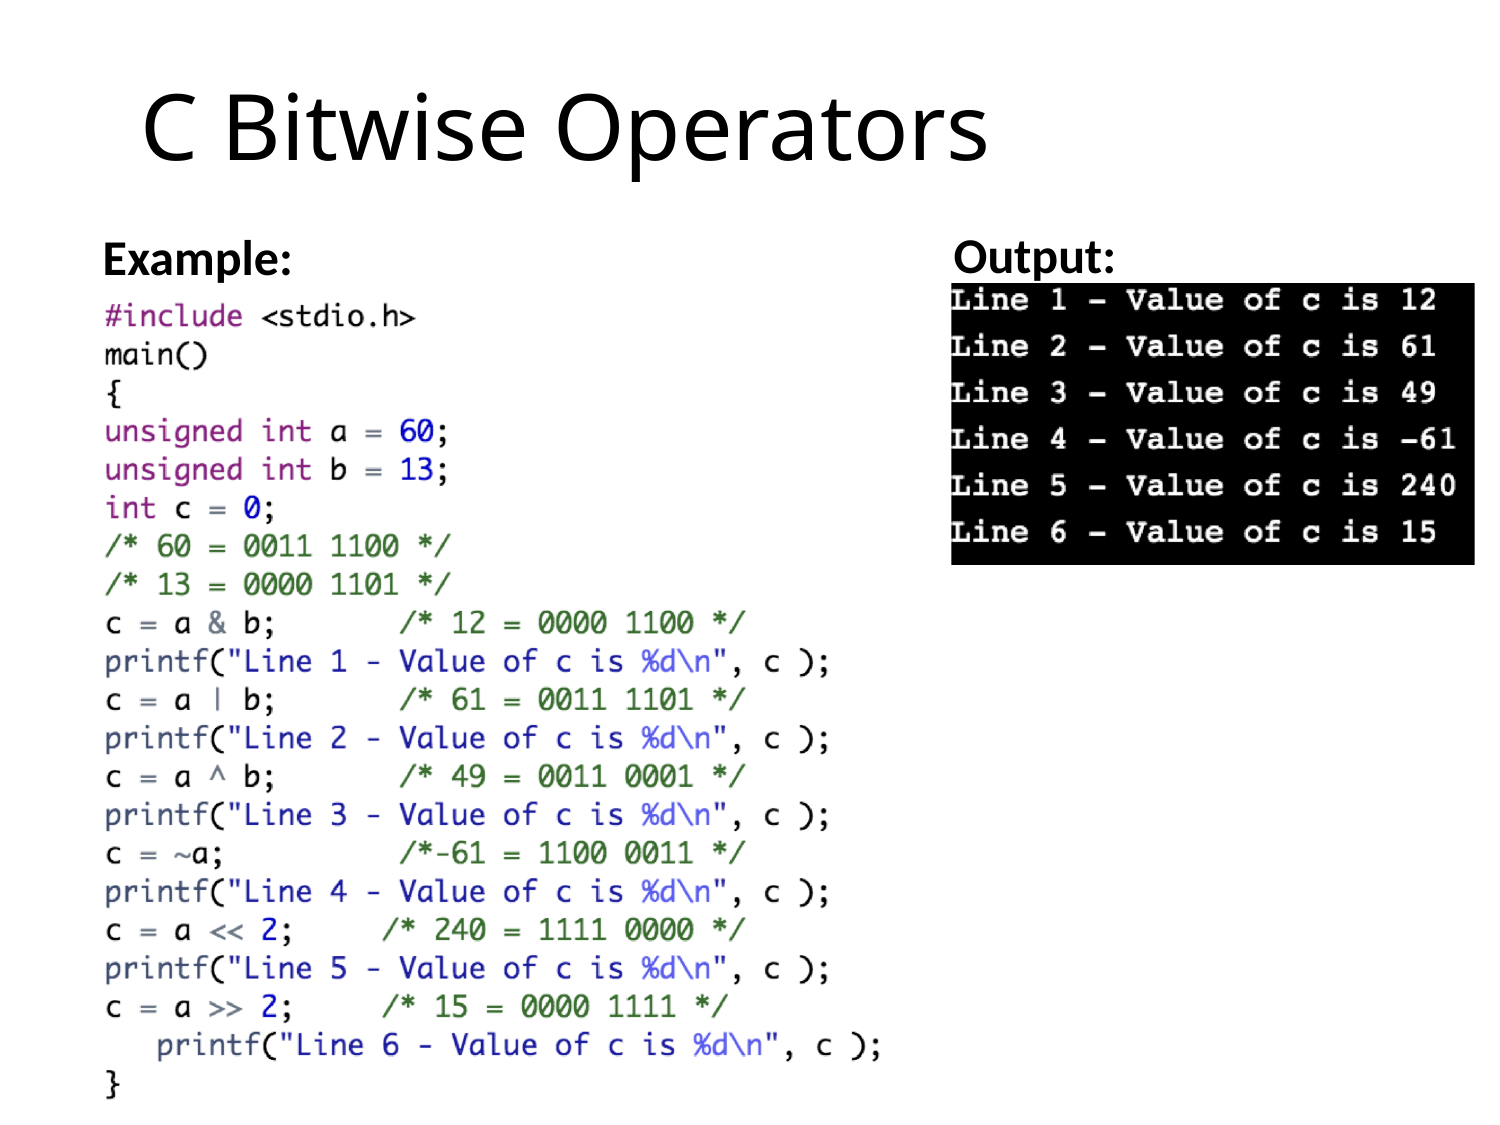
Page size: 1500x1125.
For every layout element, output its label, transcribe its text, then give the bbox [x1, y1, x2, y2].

text_box Example: [87, 224, 1463, 1039]
picture [951, 283, 1475, 565]
text_box Output: [938, 225, 1131, 292]
title C Bitwise Operators [125, 37, 1400, 225]
picture [100, 302, 942, 1107]
